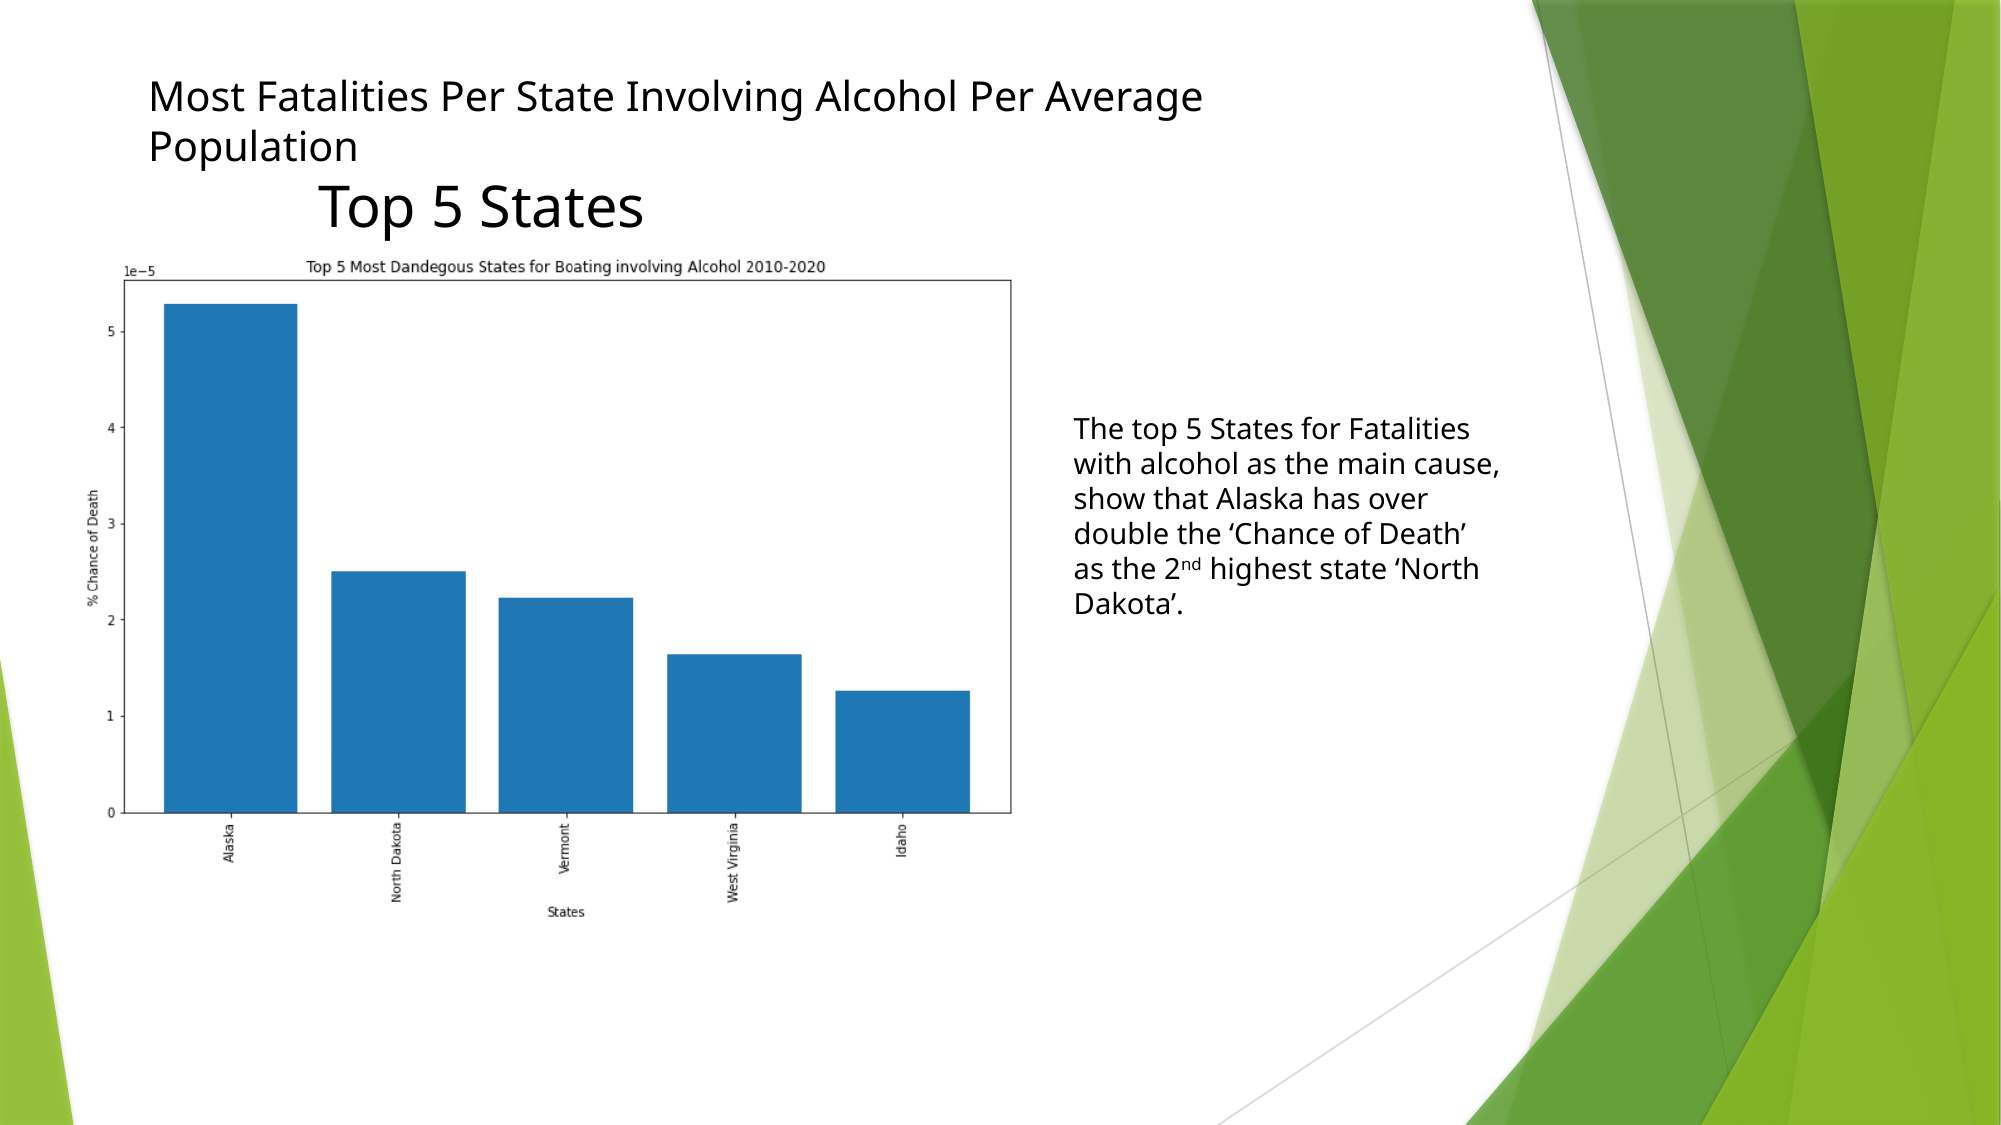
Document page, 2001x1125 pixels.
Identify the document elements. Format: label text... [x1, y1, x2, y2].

text_box The top 5 States for Fatalities with alcohol as the main cause, show that Alaska has over double the ‘Chance of Death’ as the 2nd highest state ‘North Dakota’. [1058, 402, 1517, 628]
title Most Fatalities Per State Involving Alcohol Per Average Population Top 5 States [133, 63, 1383, 280]
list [81, 256, 1017, 925]
